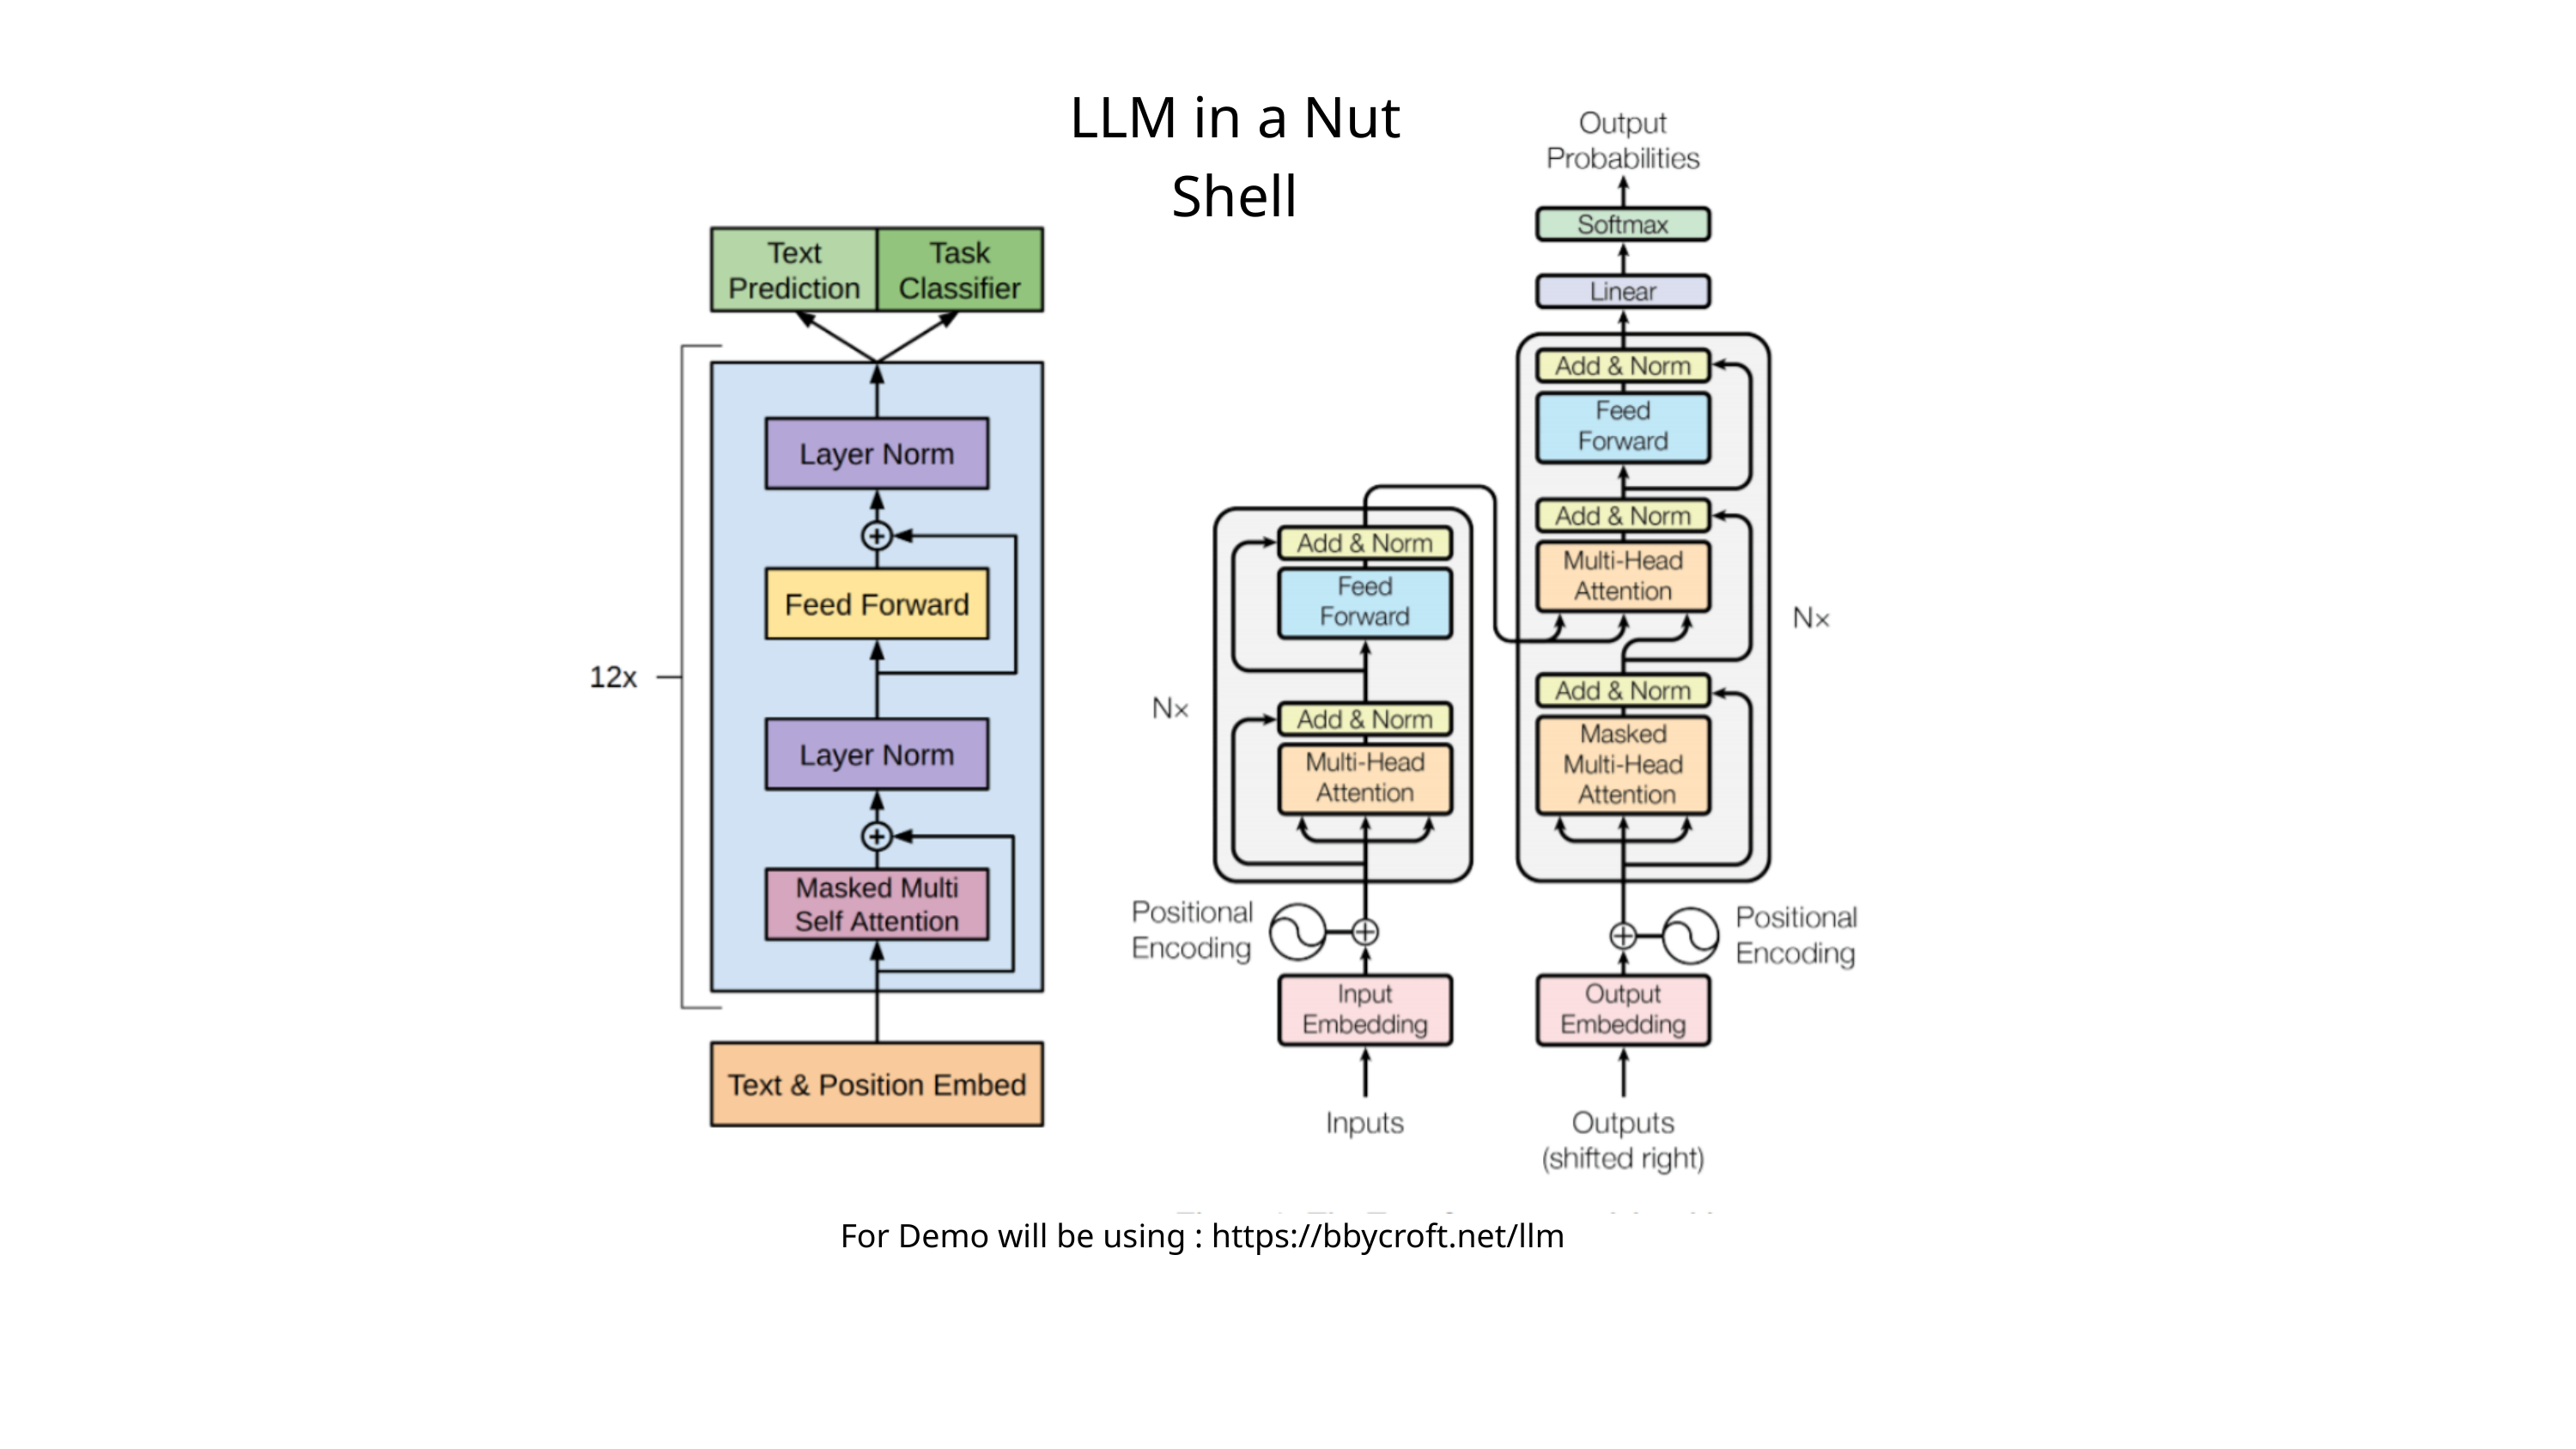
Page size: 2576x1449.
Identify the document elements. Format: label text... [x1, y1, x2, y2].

text_box For Demo will be using : https://bbycroft.net/llm [819, 1209, 1604, 1255]
text_box LLM in a Nut Shell [1002, 70, 1468, 228]
text_box [554, 78, 1917, 1214]
